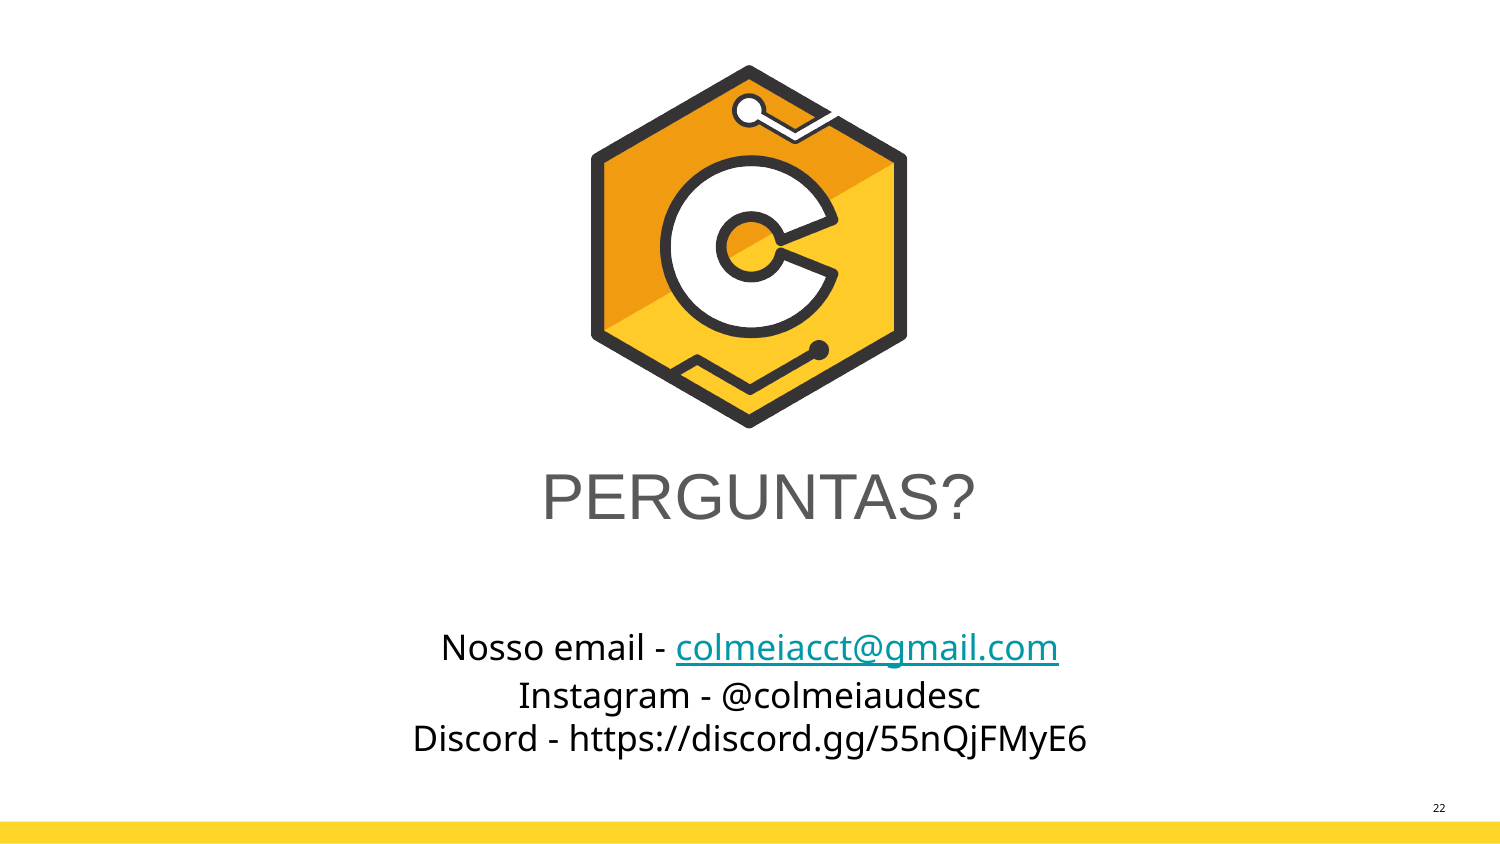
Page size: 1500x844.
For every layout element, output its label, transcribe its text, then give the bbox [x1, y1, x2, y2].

slide_number ‹#› [1415, 795, 1451, 821]
text_box [0, 821, 1500, 844]
list Nosso email - colmeiacct@gmail.com Instagram - @colmeiaudesc Discord - https://discord.gg/55nQjFMyE6 [146, 619, 1354, 768]
picture [577, 60, 922, 440]
list PERGUNTAS? [0, 448, 1500, 539]
